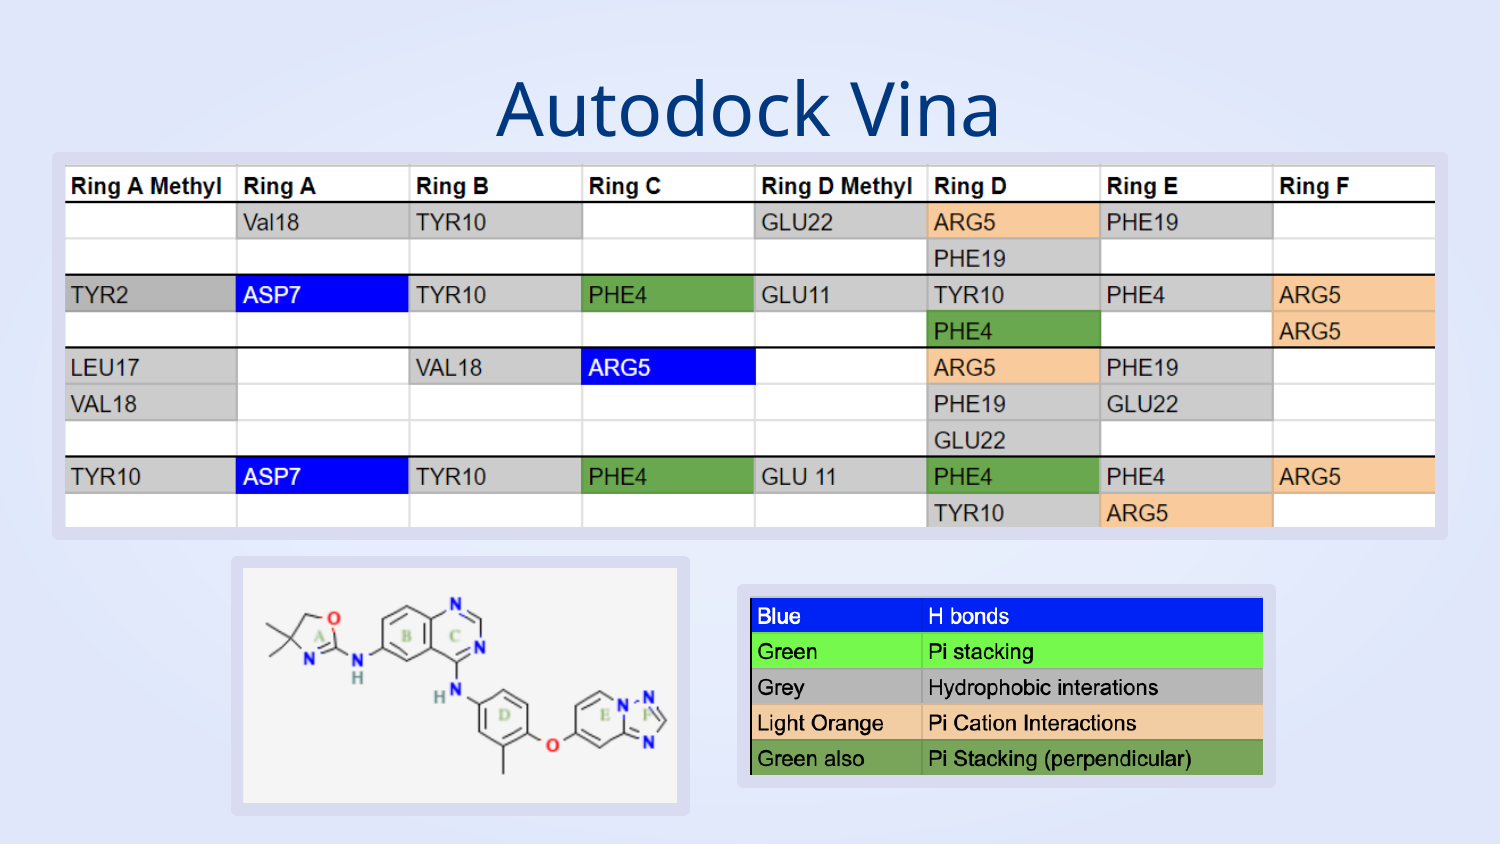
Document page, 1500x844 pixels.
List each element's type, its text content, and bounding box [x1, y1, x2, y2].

title Autodock Vina [397, 46, 1103, 150]
picture [0, 0, 1500, 844]
